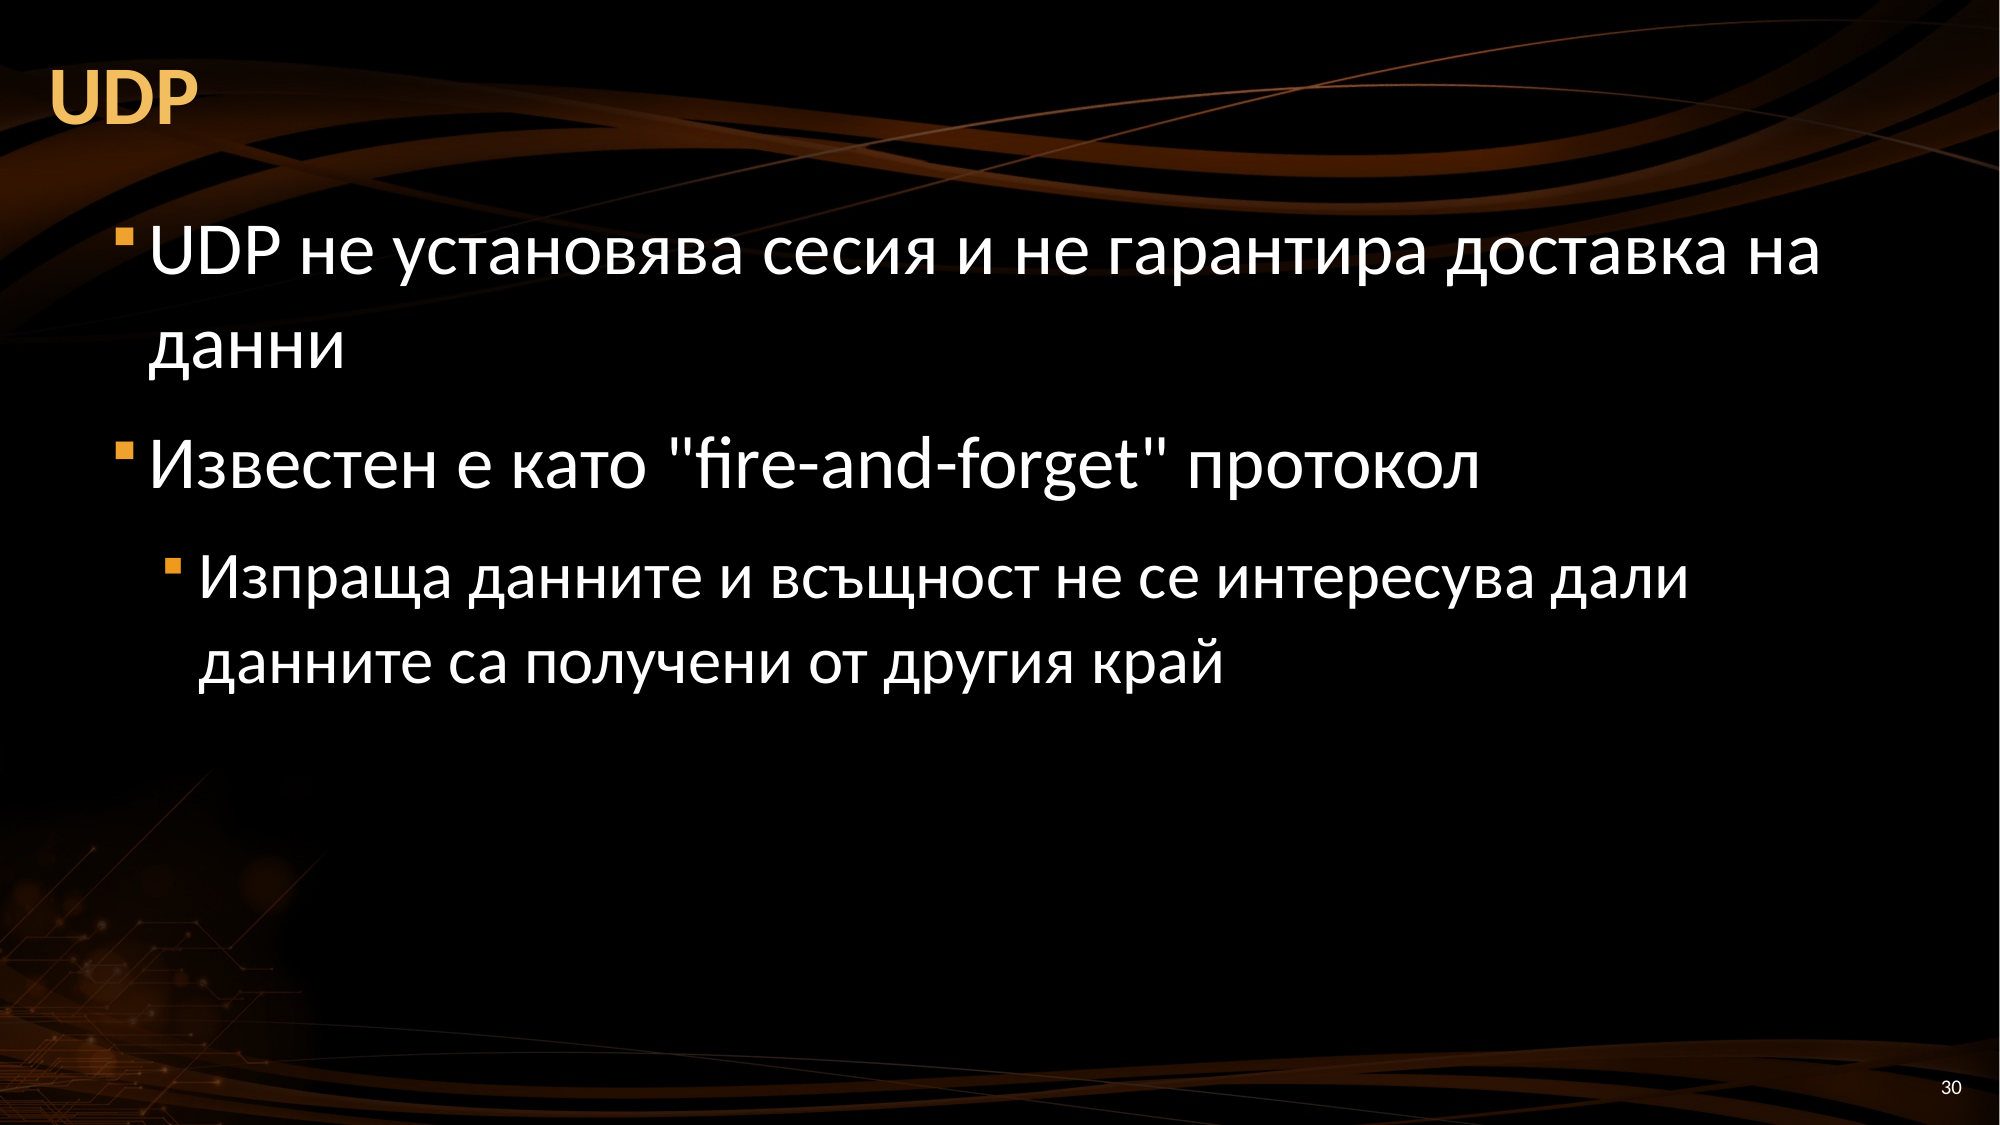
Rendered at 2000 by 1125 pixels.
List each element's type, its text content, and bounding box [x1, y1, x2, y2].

list UDP не установява сесия и не гарантира доставка на данни Известен е като "fire-and-forget" протокол Изпраща данните и всъщност не се интересува дали данните са получени от другия край [31, 189, 1968, 1103]
title UDP [30, 6, 1968, 189]
slide_number 30 [1897, 1070, 1968, 1103]
picture [0, 0, 2000, 1125]
